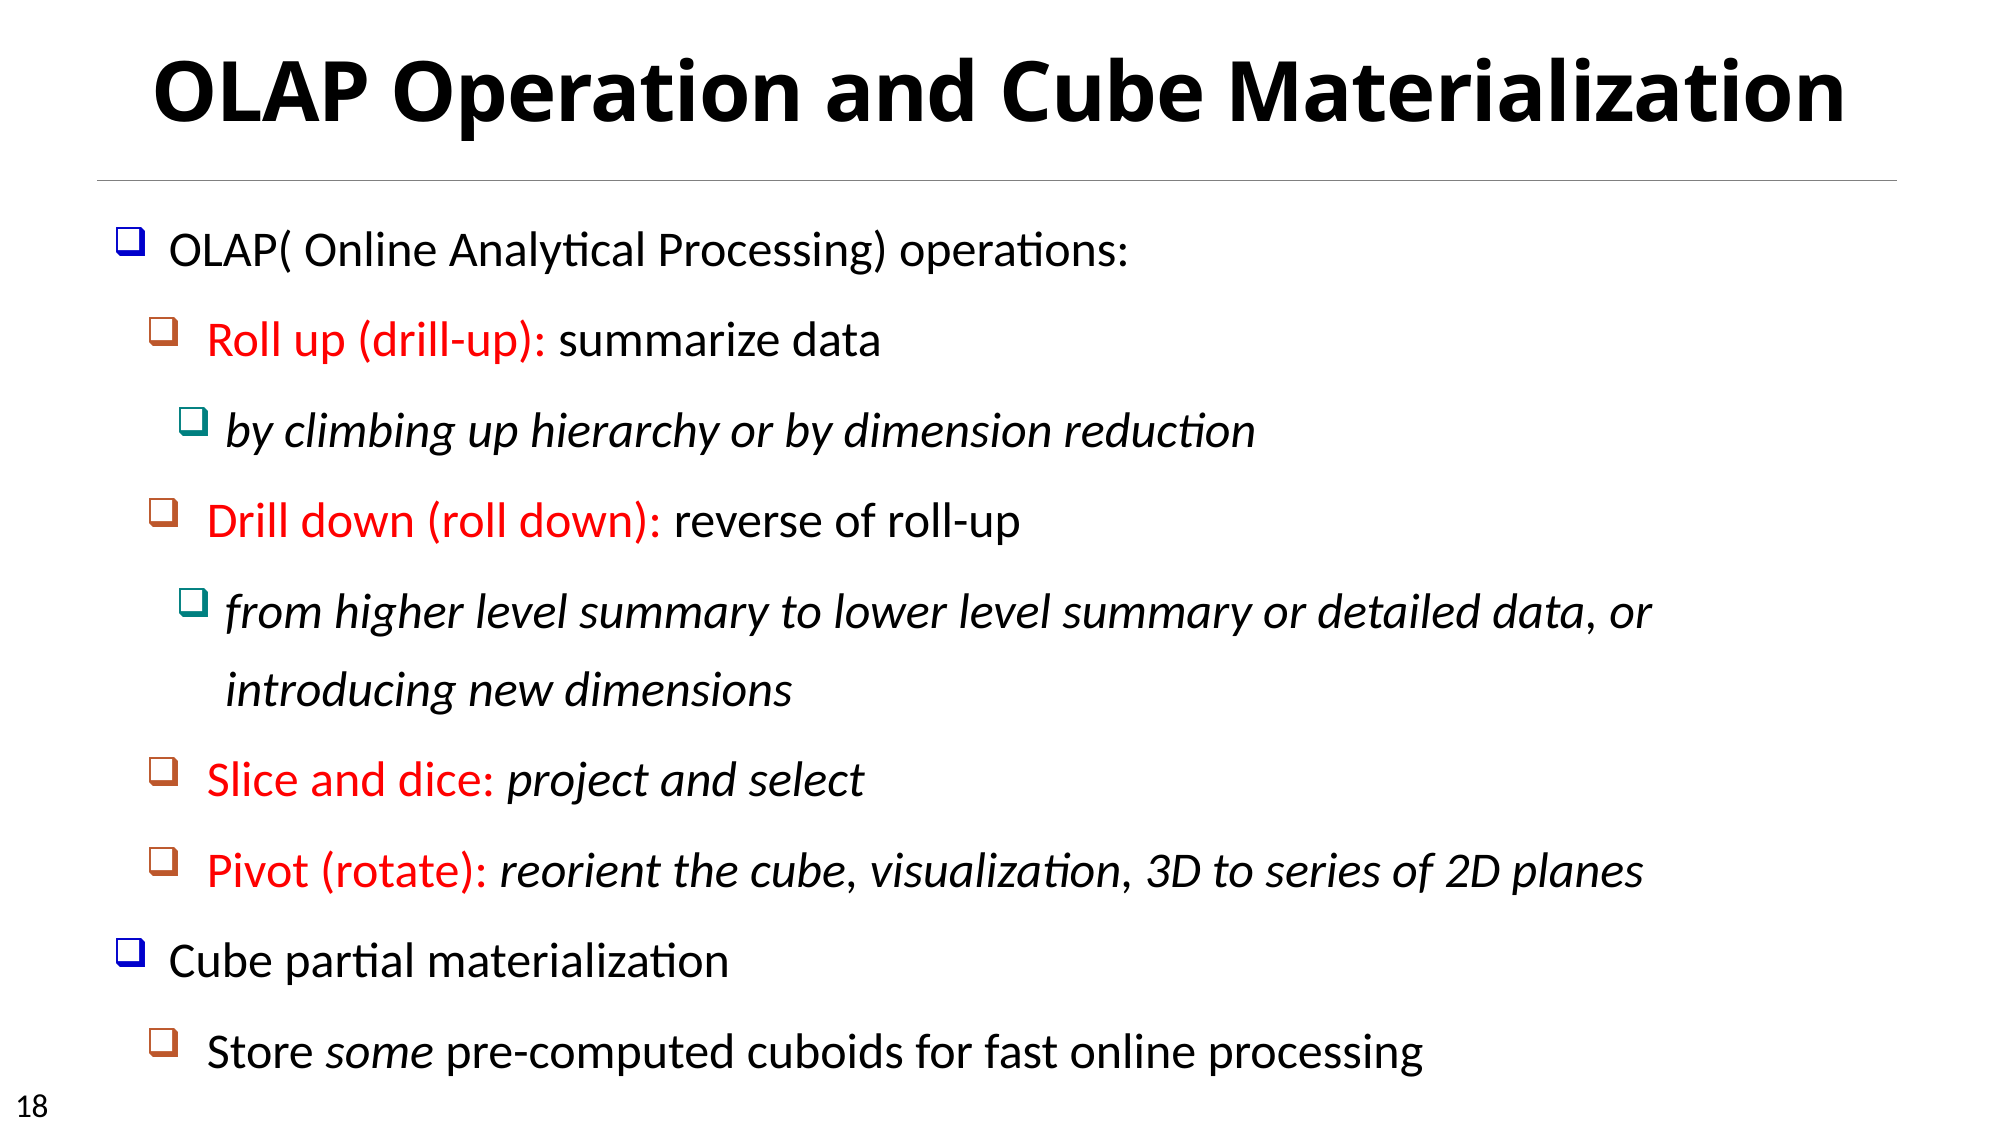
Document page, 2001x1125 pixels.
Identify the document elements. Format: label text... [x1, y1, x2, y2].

list OLAP( Online Analytical Processing) operations: Roll up (drill-up): summarize data by climbing up hierarchy or by dimension reduction Drill down (roll down): reverse of roll-up from higher level summary to lower level summary or detailed data, or introducing new dimensions Slice and dice: project and select Pivot (rotate): reorient the cube, visualization, 3D to series of 2D planes Cube partial materialization Store some pre-computed cuboids for fast online processing [97, 190, 1902, 1083]
title OLAP Operation and Cube Materialization [0, 46, 2000, 147]
